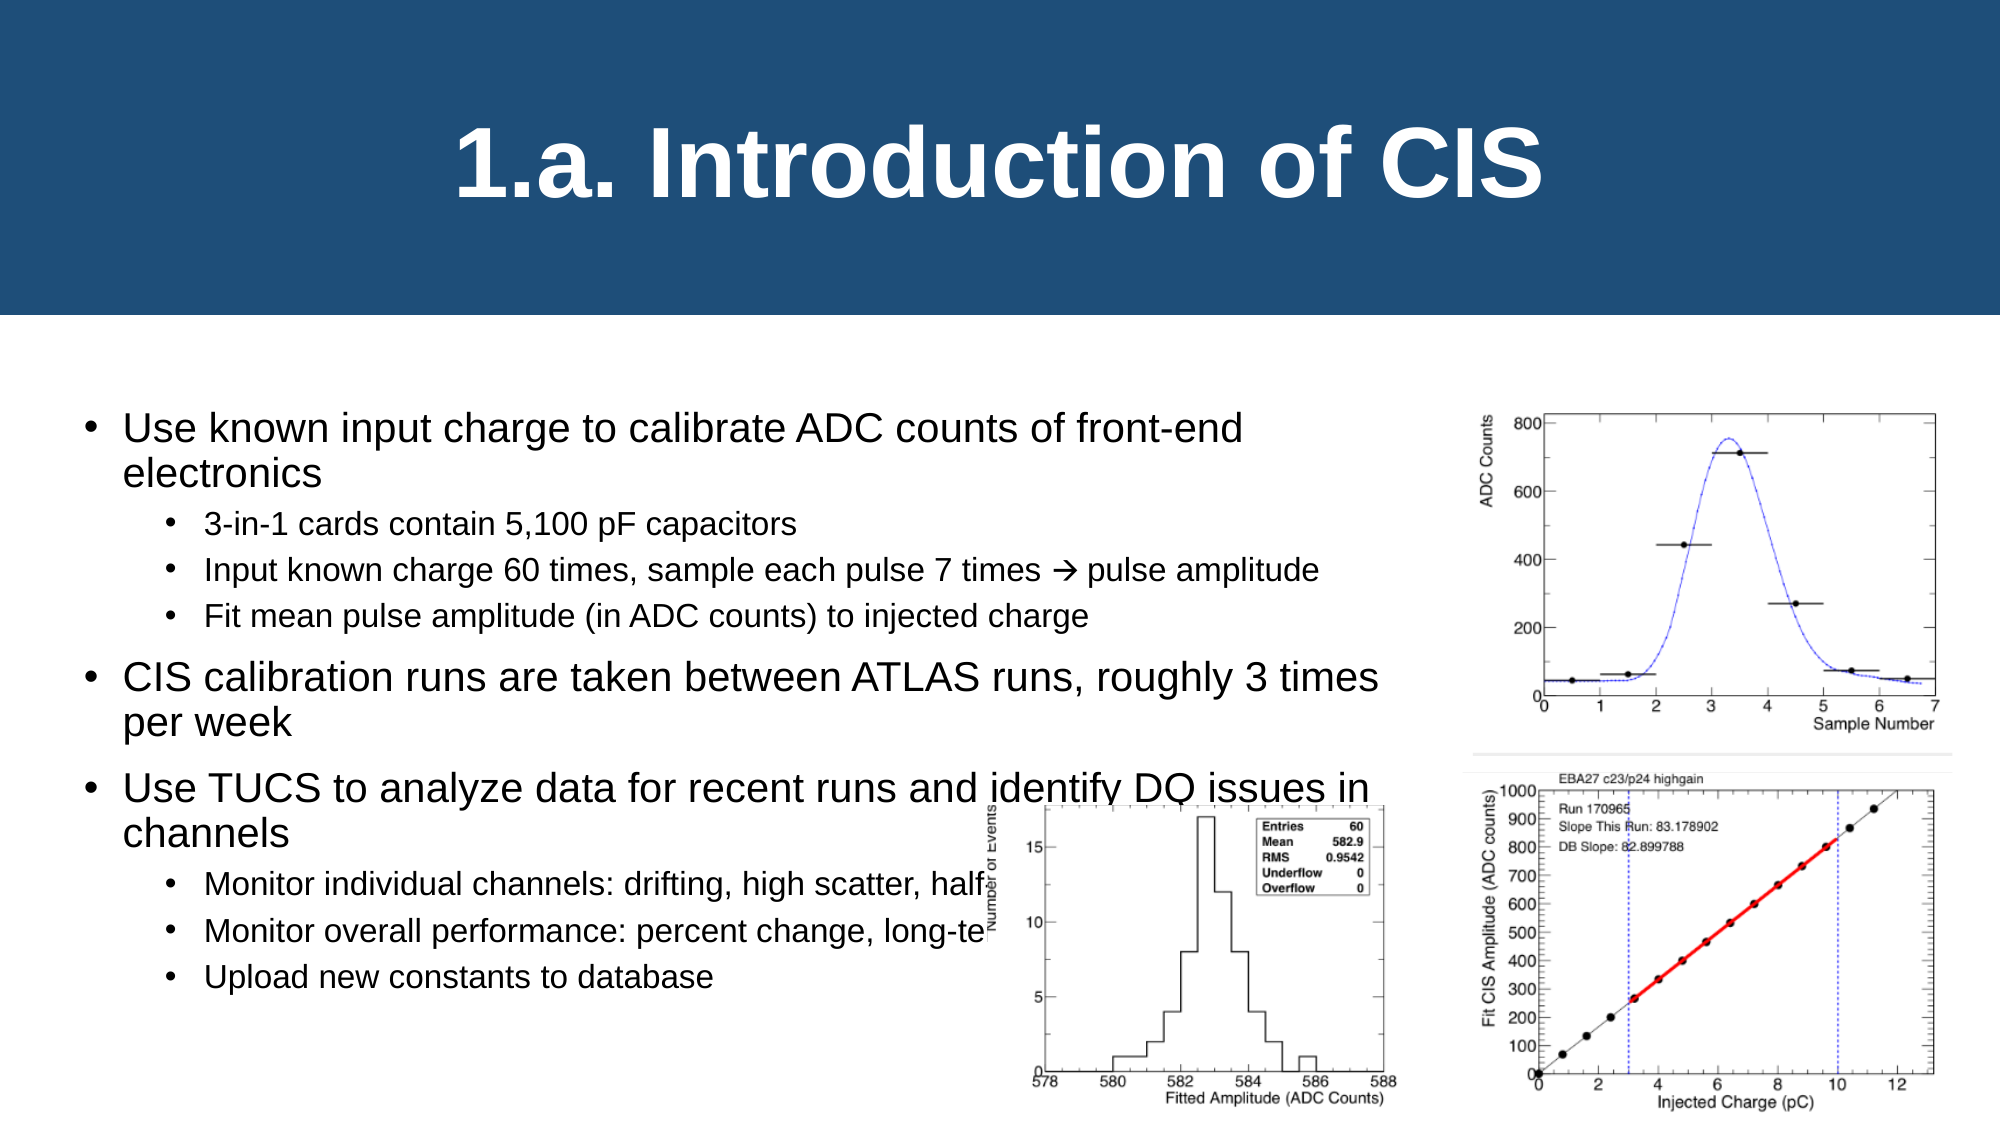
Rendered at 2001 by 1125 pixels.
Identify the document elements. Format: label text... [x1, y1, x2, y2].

list Use known input charge to calibrate ADC counts of front-end electronics 3-in-1 cards contain 5,100 pF capacitors Input known charge 60 times, sample each pulse 7 times 🡪 pulse amplitude Fit mean pulse amplitude (in ADC counts) to injected charge CIS calibration runs are taken between ATLAS runs, roughly 3 times per week Use TUCS to analyze data for recent runs and identify DQ issues in channels Monitor individual channels: drifting, high scatter, half-gain? Monitor overall performance: percent change, long-term stability, RMS/mean Upload new constants to database [67, 398, 1443, 1036]
picture [1472, 402, 1953, 756]
text_box 1.a. Introduction of CIS [0, 0, 2000, 315]
picture [1462, 771, 1953, 1125]
picture [987, 805, 1443, 1117]
